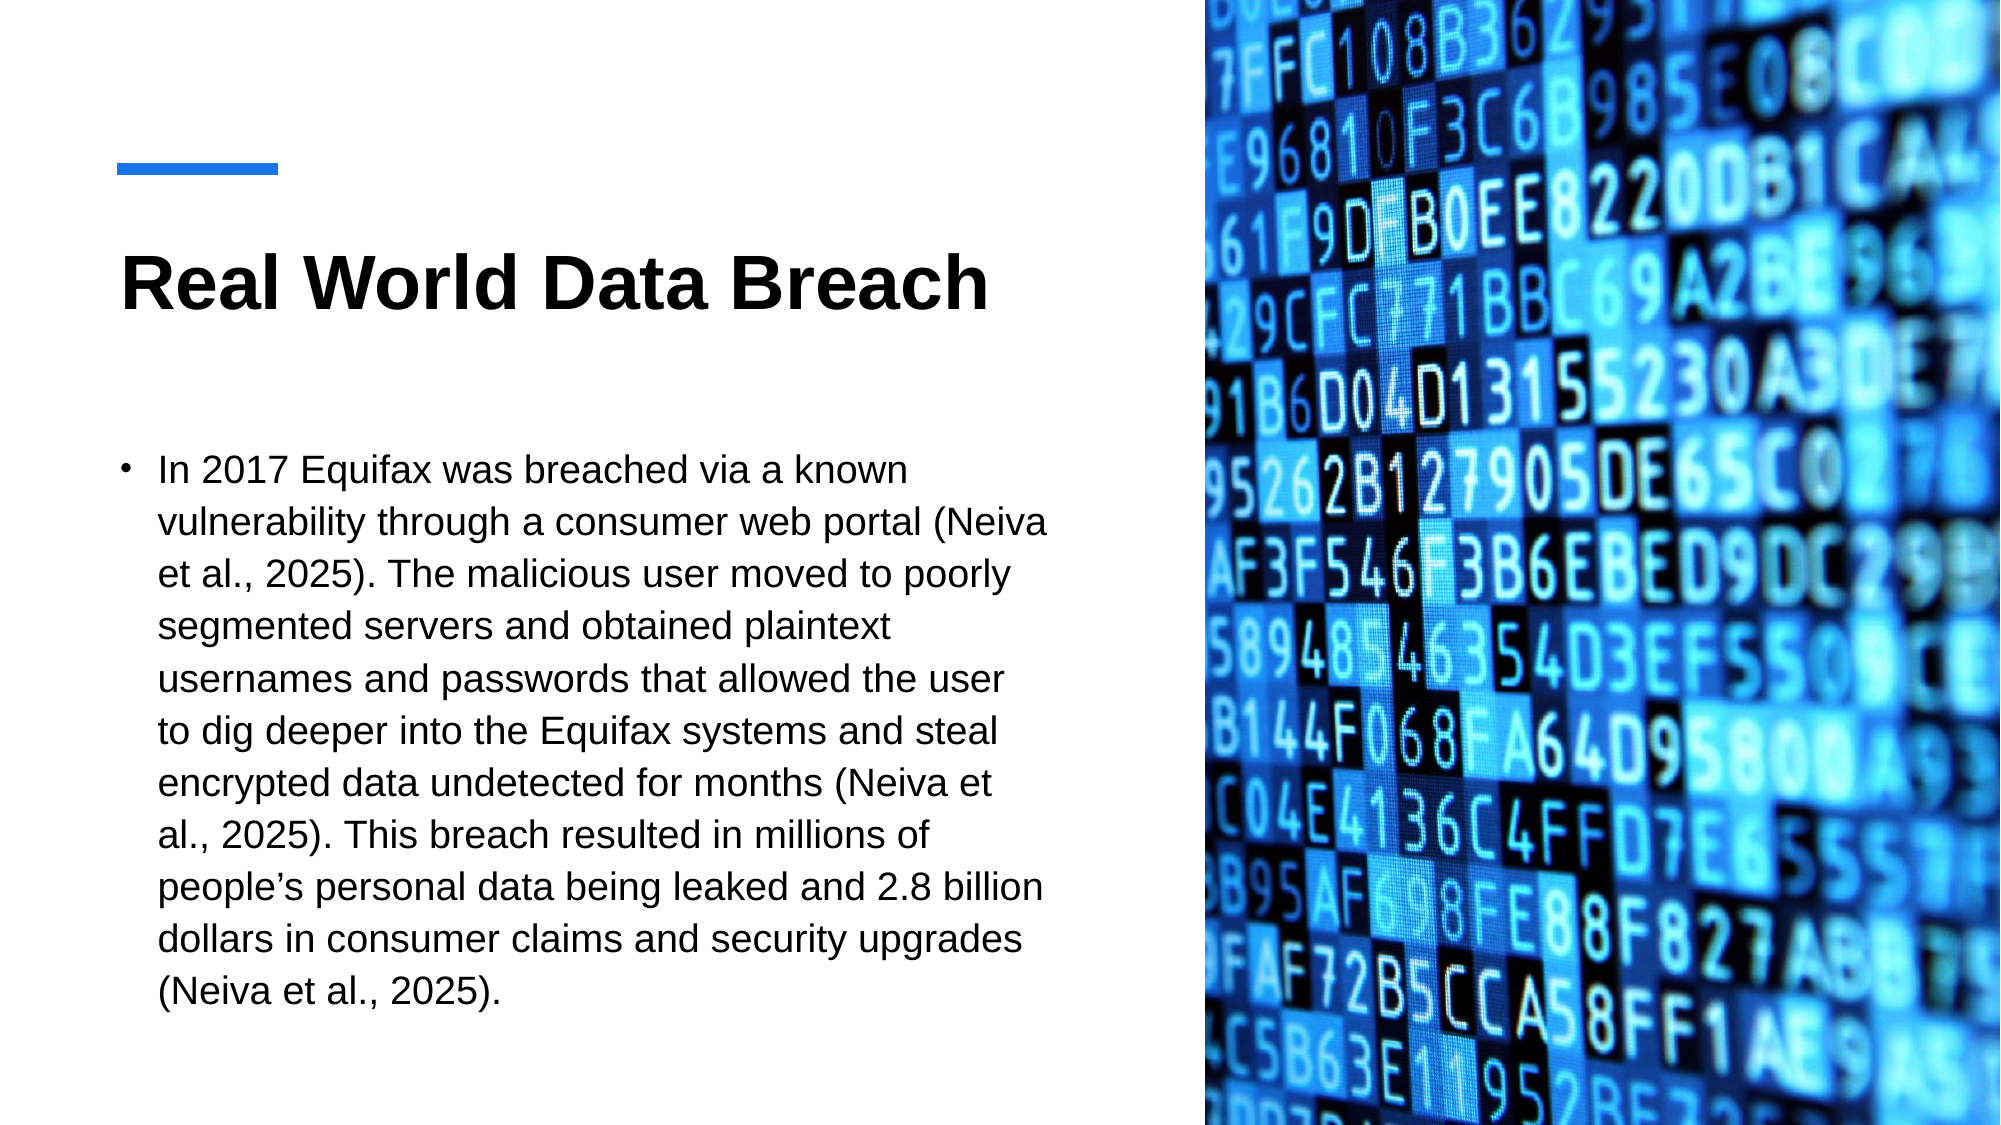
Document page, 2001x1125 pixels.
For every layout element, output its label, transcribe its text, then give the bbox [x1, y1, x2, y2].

title Real World Data Breach [105, 224, 1065, 405]
list In 2017 Equifax was breached via a known vulnerability through a consumer web portal (Neiva et al., 2025). The malicious user moved to poorly segmented servers and obtained plaintext usernames and passwords that allowed the user to dig deeper into the Equifax systems and steal encrypted data undetected for months (Neiva et al., 2025). This breach resulted in millions of people’s personal data being leaked and 2.8 billion dollars in consumer claims and security upgrades (Neiva et al., 2025). [105, 431, 1065, 1034]
picture [1204, 0, 2000, 1125]
text_box [0, 0, 1204, 1125]
